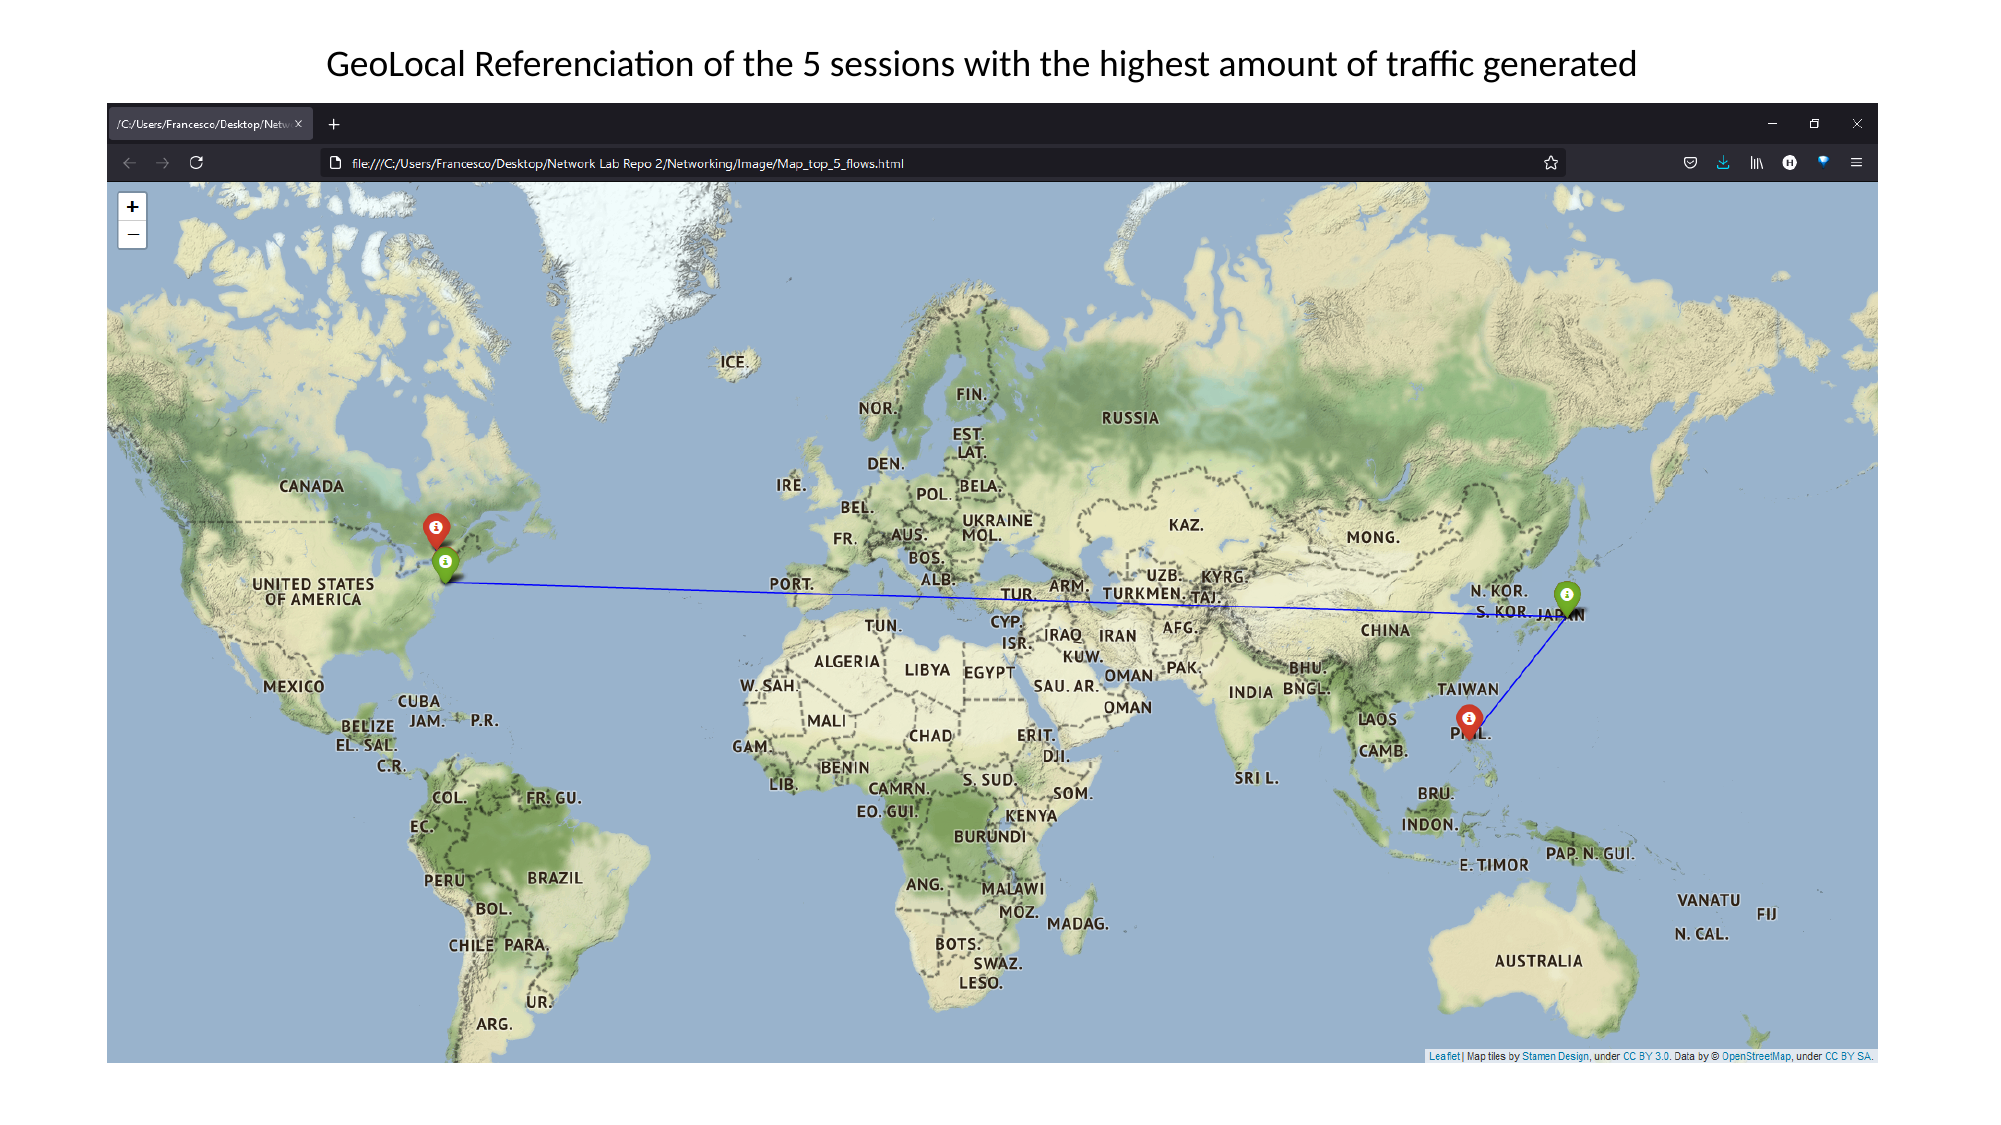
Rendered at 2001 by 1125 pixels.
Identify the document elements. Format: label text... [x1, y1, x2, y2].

picture [107, 103, 1878, 1063]
text_box GeoLocal Referenciation of the 5 sessions with the highest amount of traffic generated [311, 31, 1675, 92]
